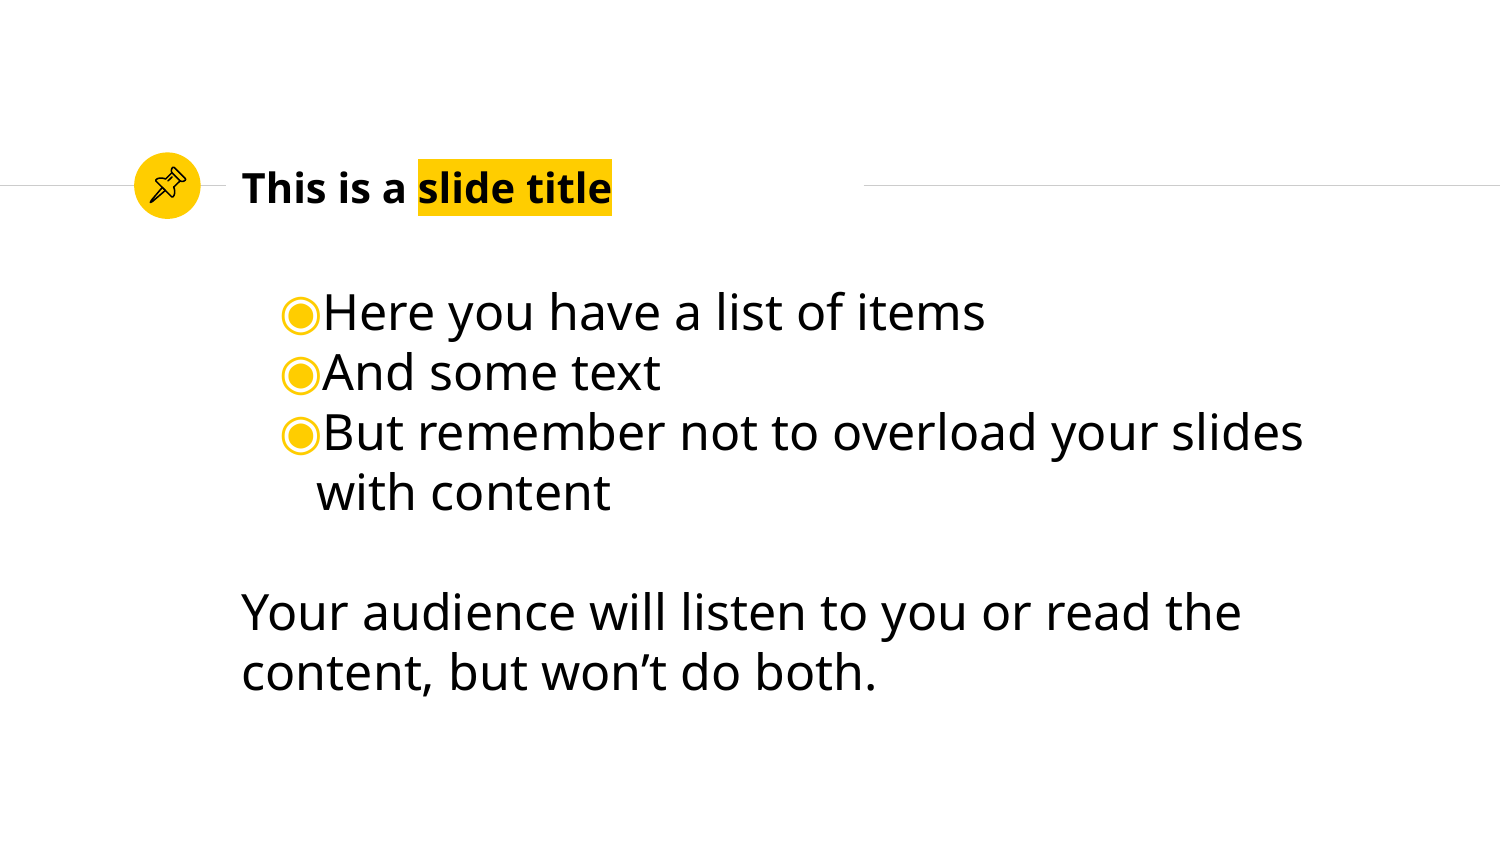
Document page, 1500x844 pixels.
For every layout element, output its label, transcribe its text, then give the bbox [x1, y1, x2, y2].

list Here you have a list of items And some text But remember not to overload your slides with content Your audience will listen to you or read the content, but won’t do both. [226, 265, 1344, 776]
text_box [150, 166, 186, 203]
title This is a slide title [226, 151, 863, 223]
